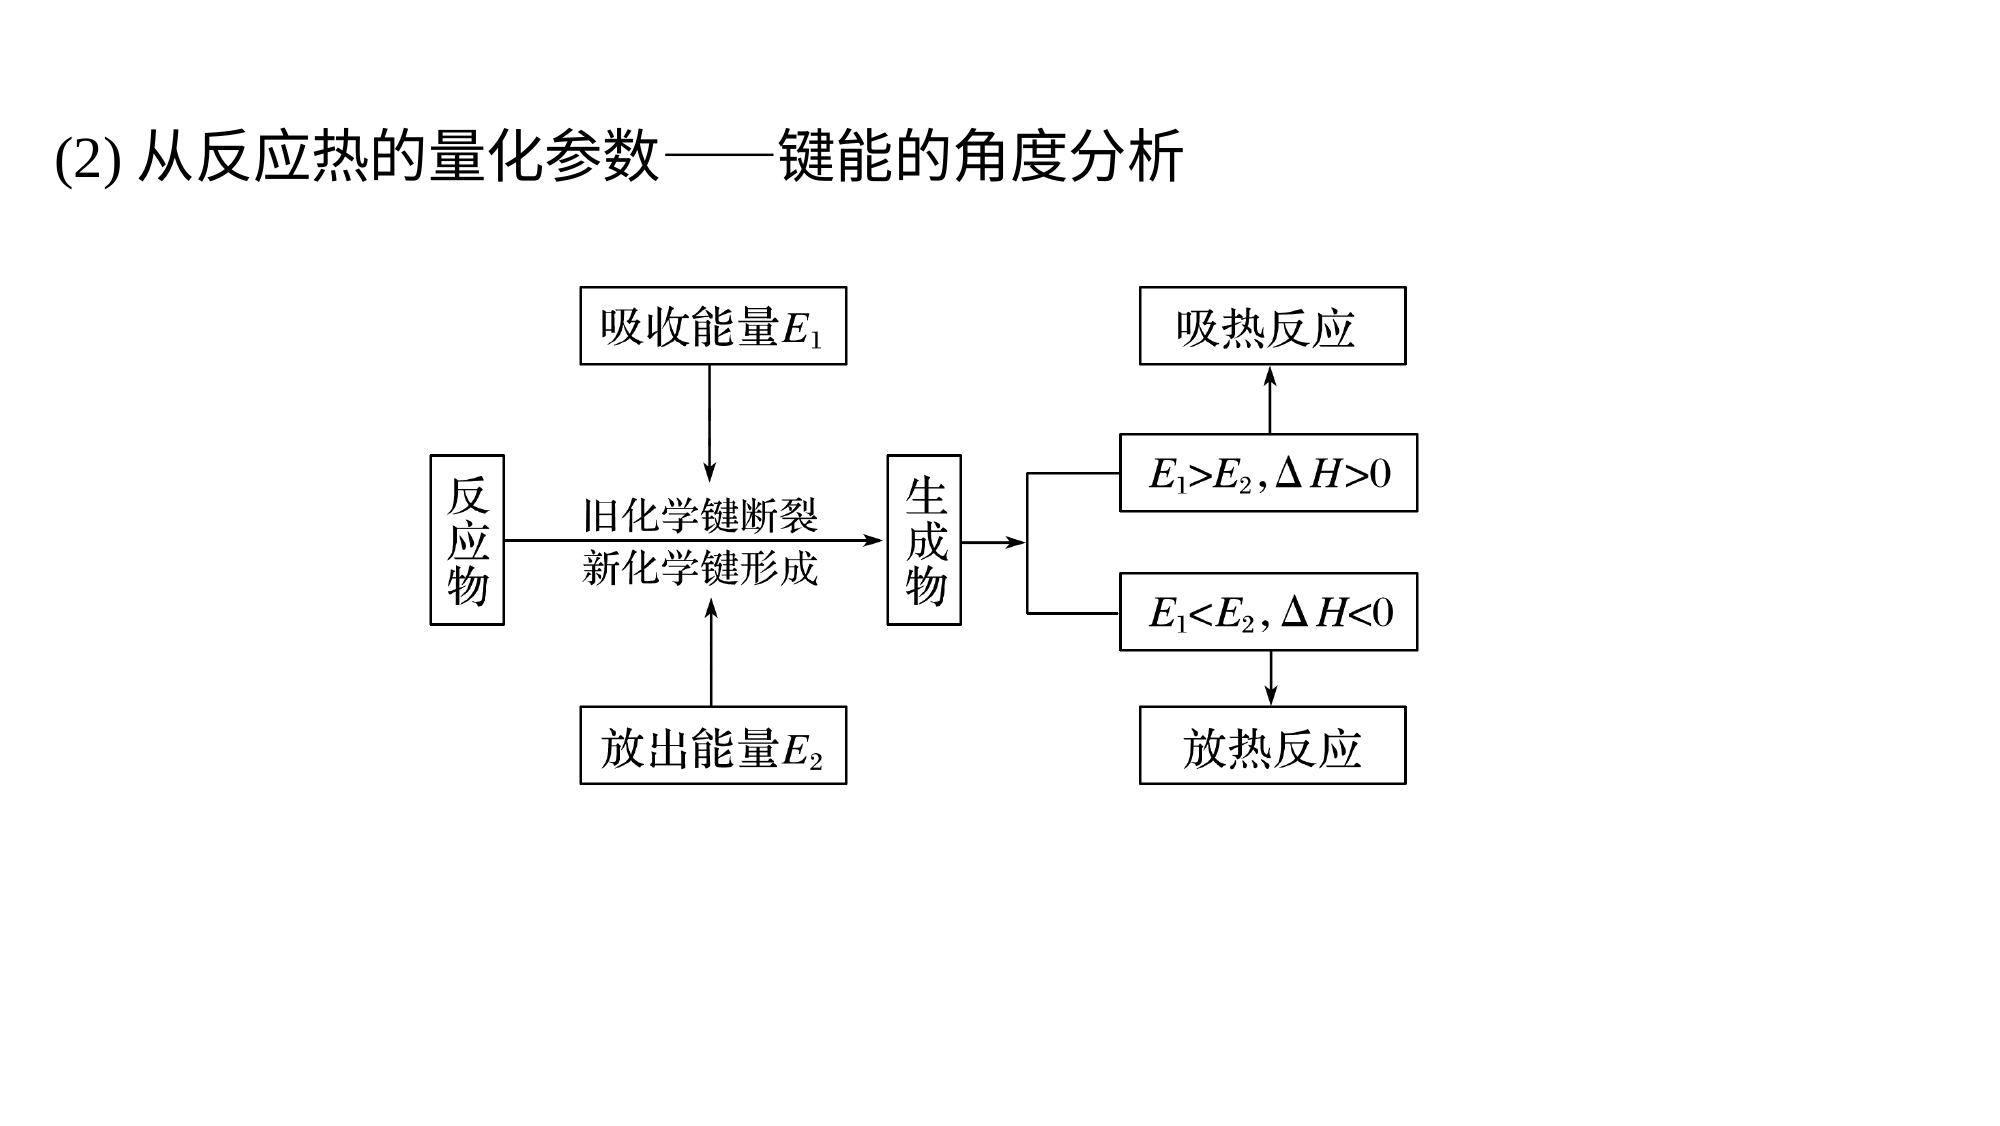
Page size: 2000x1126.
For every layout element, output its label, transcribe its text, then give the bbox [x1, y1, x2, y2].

picture [408, 278, 1426, 795]
text_box (2)从反应热的量化参数——键能的角度分析 [39, 76, 1931, 197]
